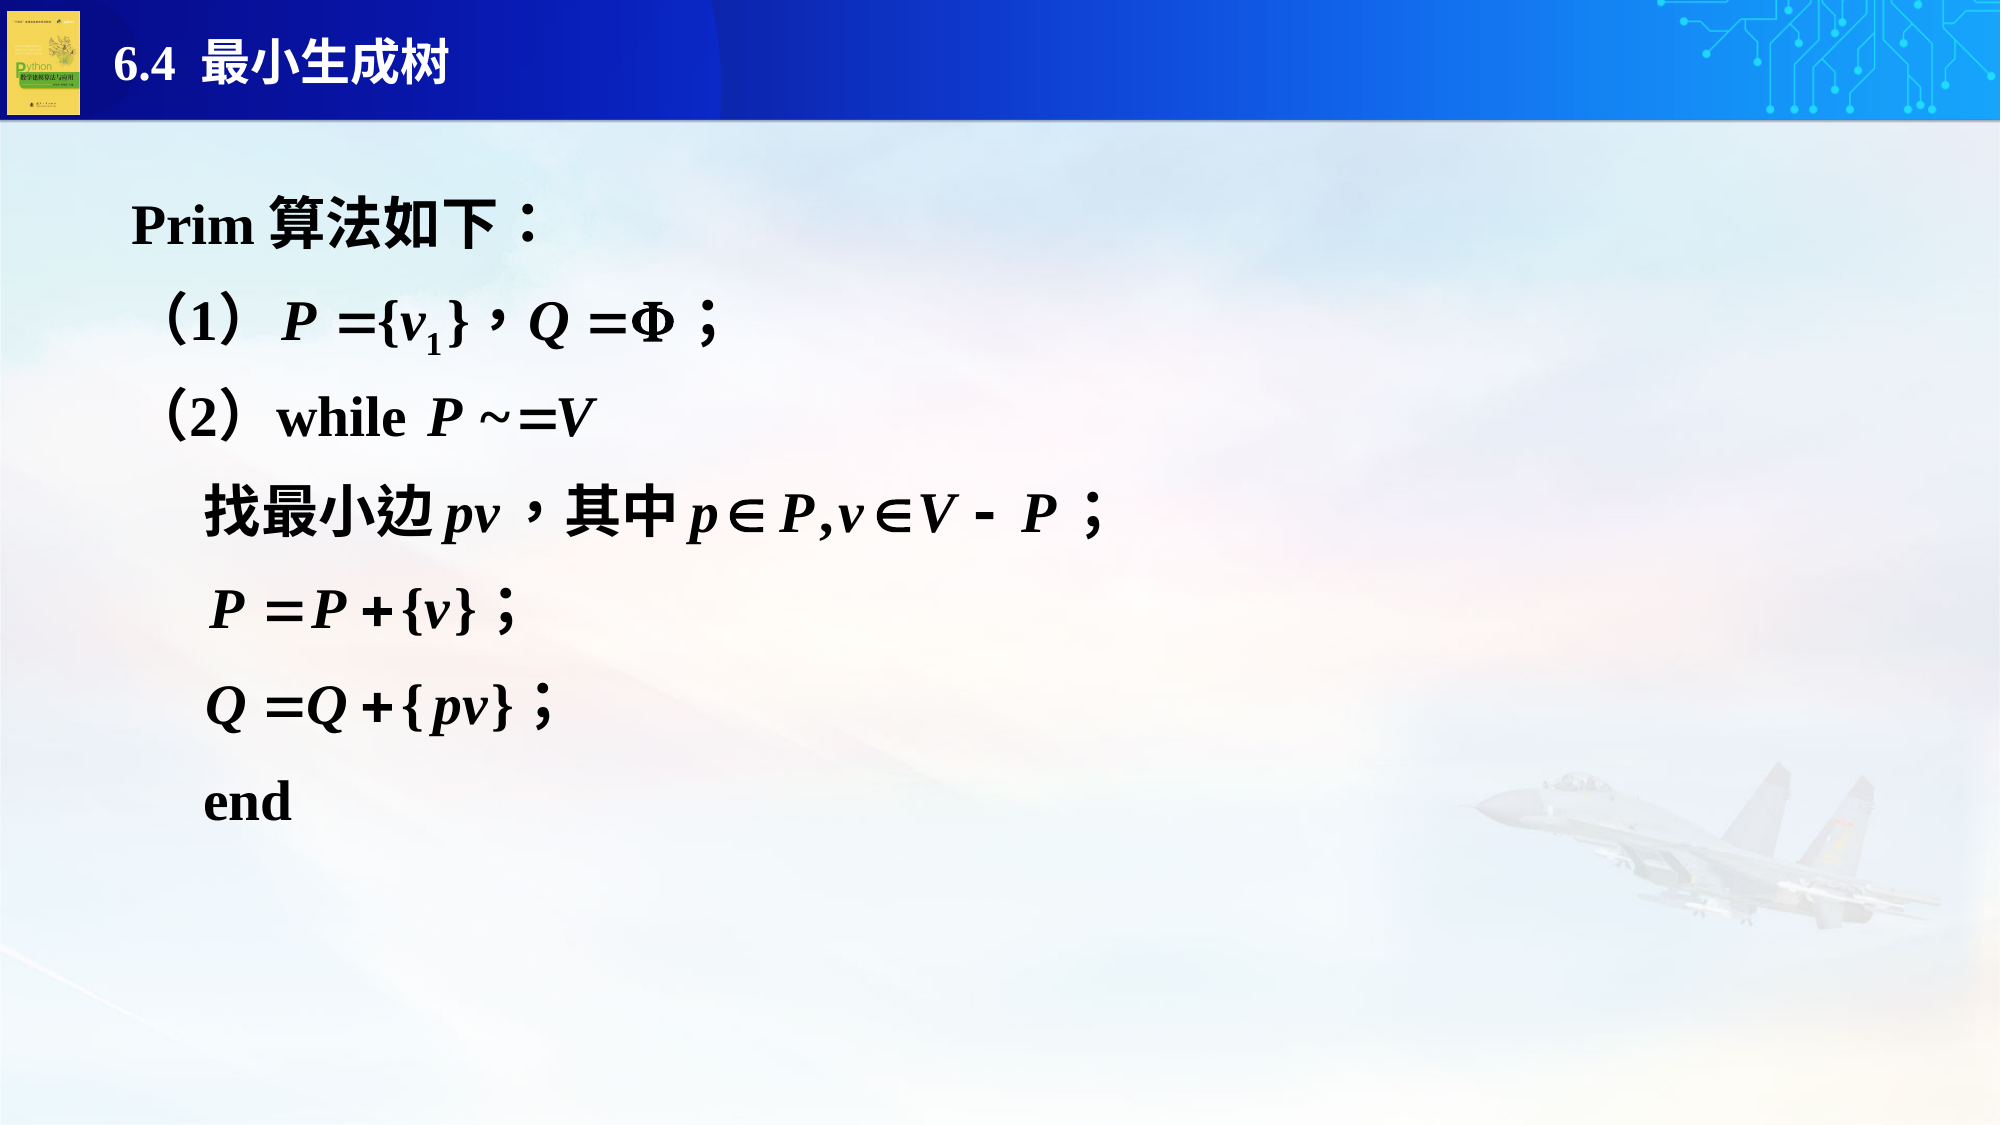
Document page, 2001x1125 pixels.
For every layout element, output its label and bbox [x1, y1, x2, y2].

picture [0, 0, 2000, 1125]
text_box [88, 176, 1889, 1062]
